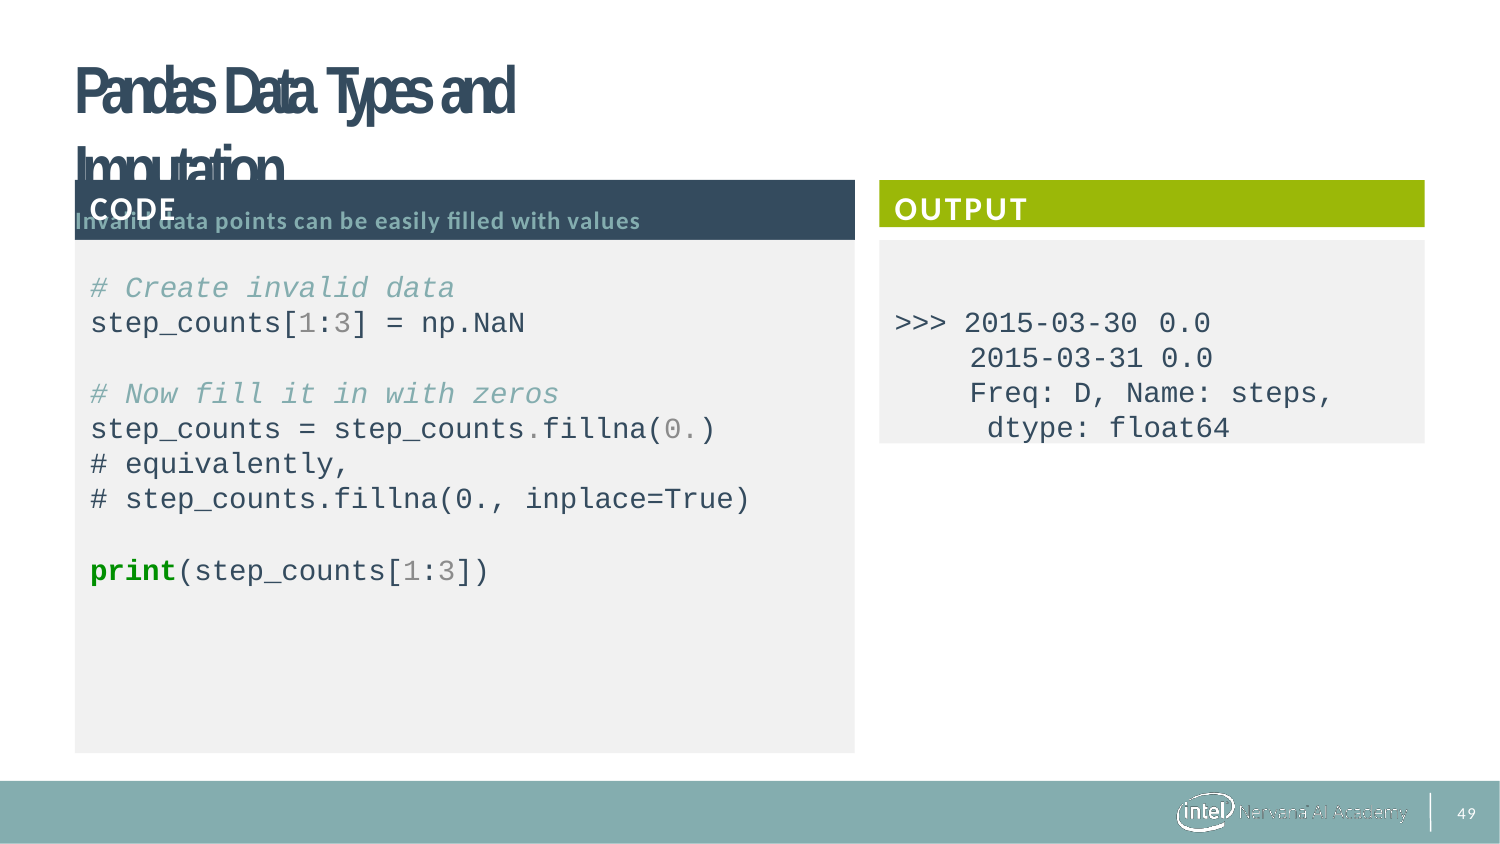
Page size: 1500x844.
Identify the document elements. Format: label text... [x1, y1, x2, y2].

text_box CODE # Create invalid data step_counts[1:3] = np.NaN # Now fill it in with zeros step_counts = step_counts.fillna(0.) # equivalently, # step_counts.fillna(0., inplace=True) print(step_counts[1:3]) [87, 185, 756, 587]
text_box OUTPUT [879, 180, 1425, 228]
slide_number 31 [1453, 799, 1482, 844]
text_box >>> 2015-03-30 0.0 2015-03-31 0.0 Freq: D, Name: steps, dtype: float64 [879, 240, 1425, 444]
picture [1175, 791, 1408, 833]
text_box [74, 239, 855, 754]
title Pandas Data Types and Imputation Invalid data points can be easily filled with values [72, 46, 703, 235]
text_box [74, 235, 87, 239]
text_box [703, 179, 855, 239]
